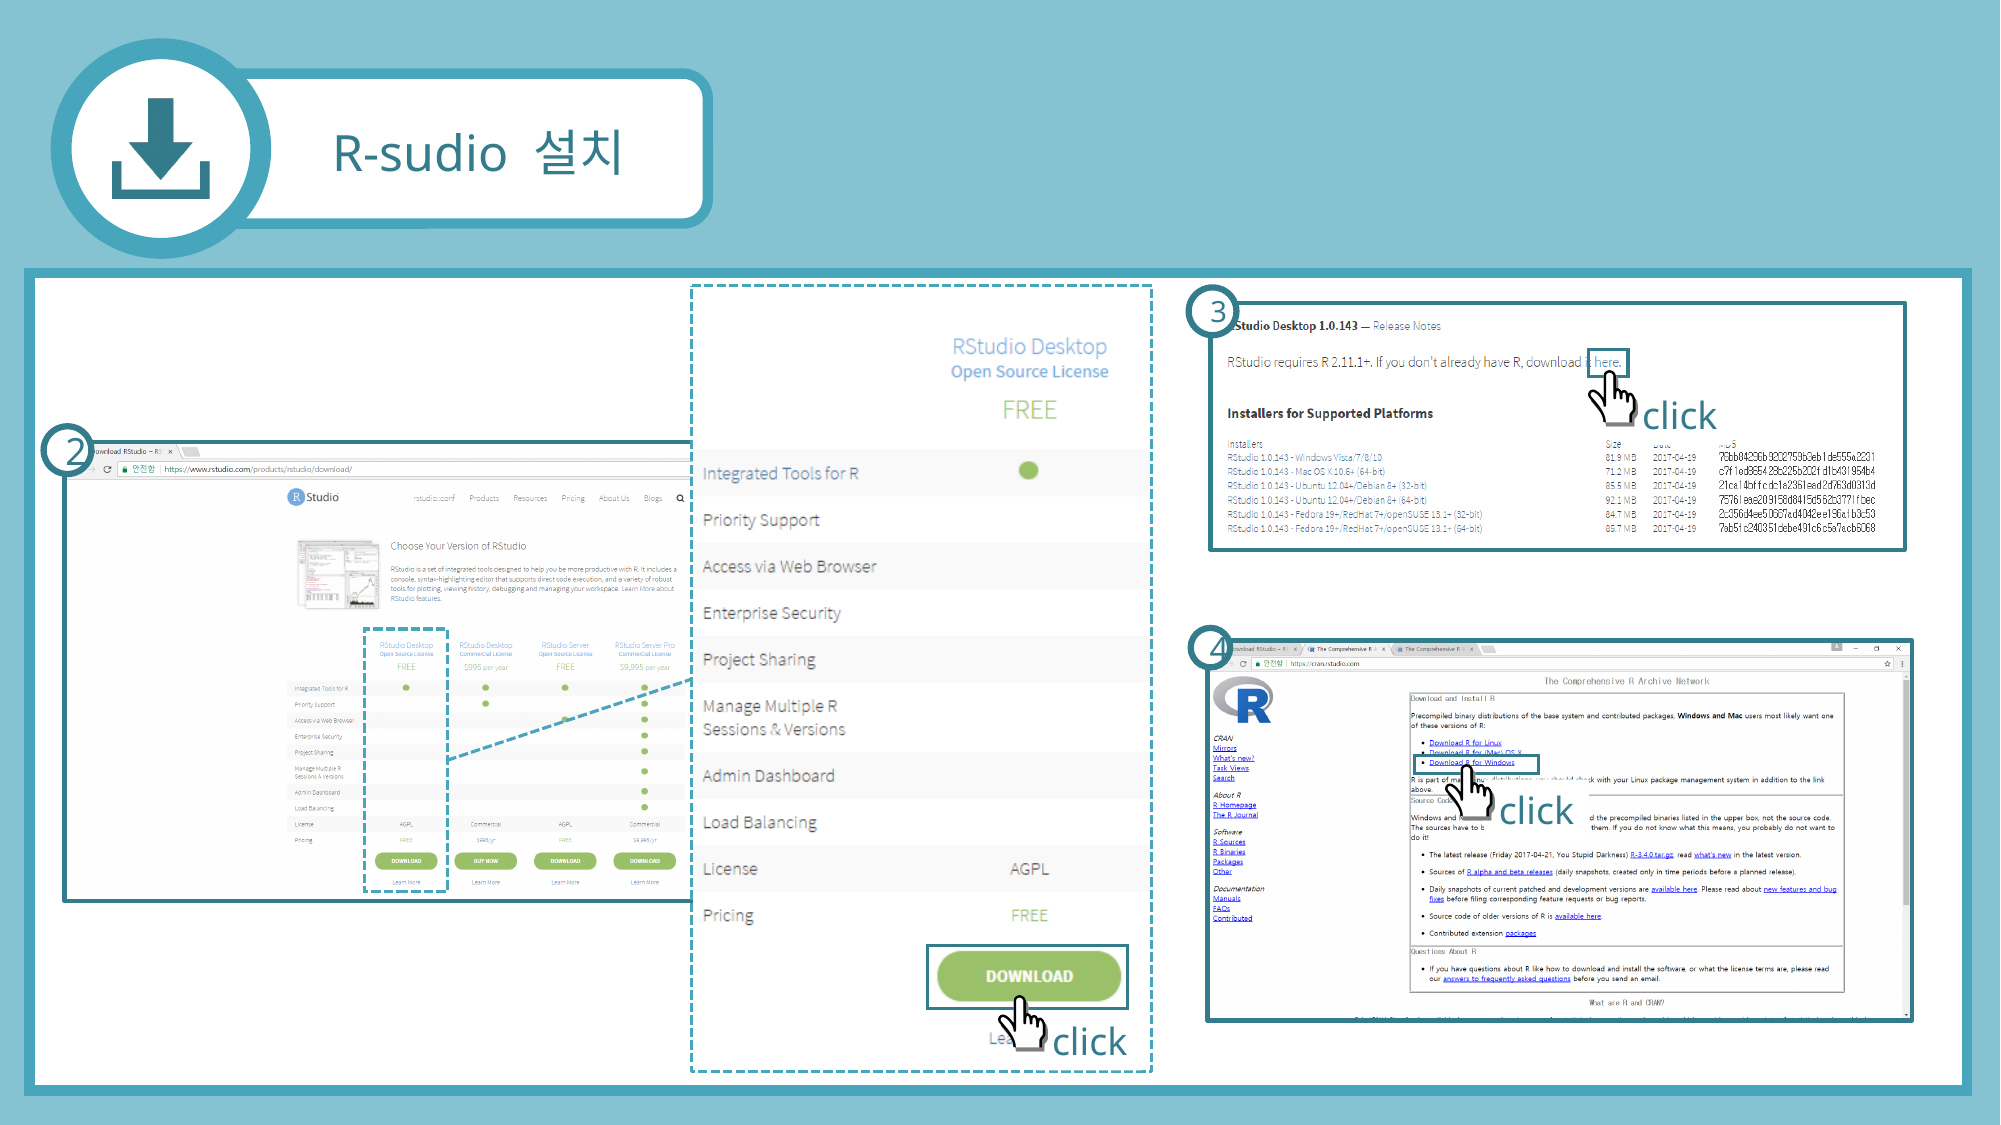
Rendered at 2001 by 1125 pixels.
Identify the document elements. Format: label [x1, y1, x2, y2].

text_box [29, 272, 1968, 1092]
text_box [998, 995, 1142, 1072]
text_box [61, 48, 708, 249]
text_box [1588, 370, 1732, 446]
text_box [1188, 287, 1903, 548]
text_box [43, 426, 693, 900]
text_box [447, 678, 693, 761]
text_box [0, 0, 2000, 1125]
text_box [1190, 627, 1910, 1019]
picture [85, 73, 236, 224]
text_box [1445, 764, 1589, 840]
picture [693, 287, 1151, 1070]
